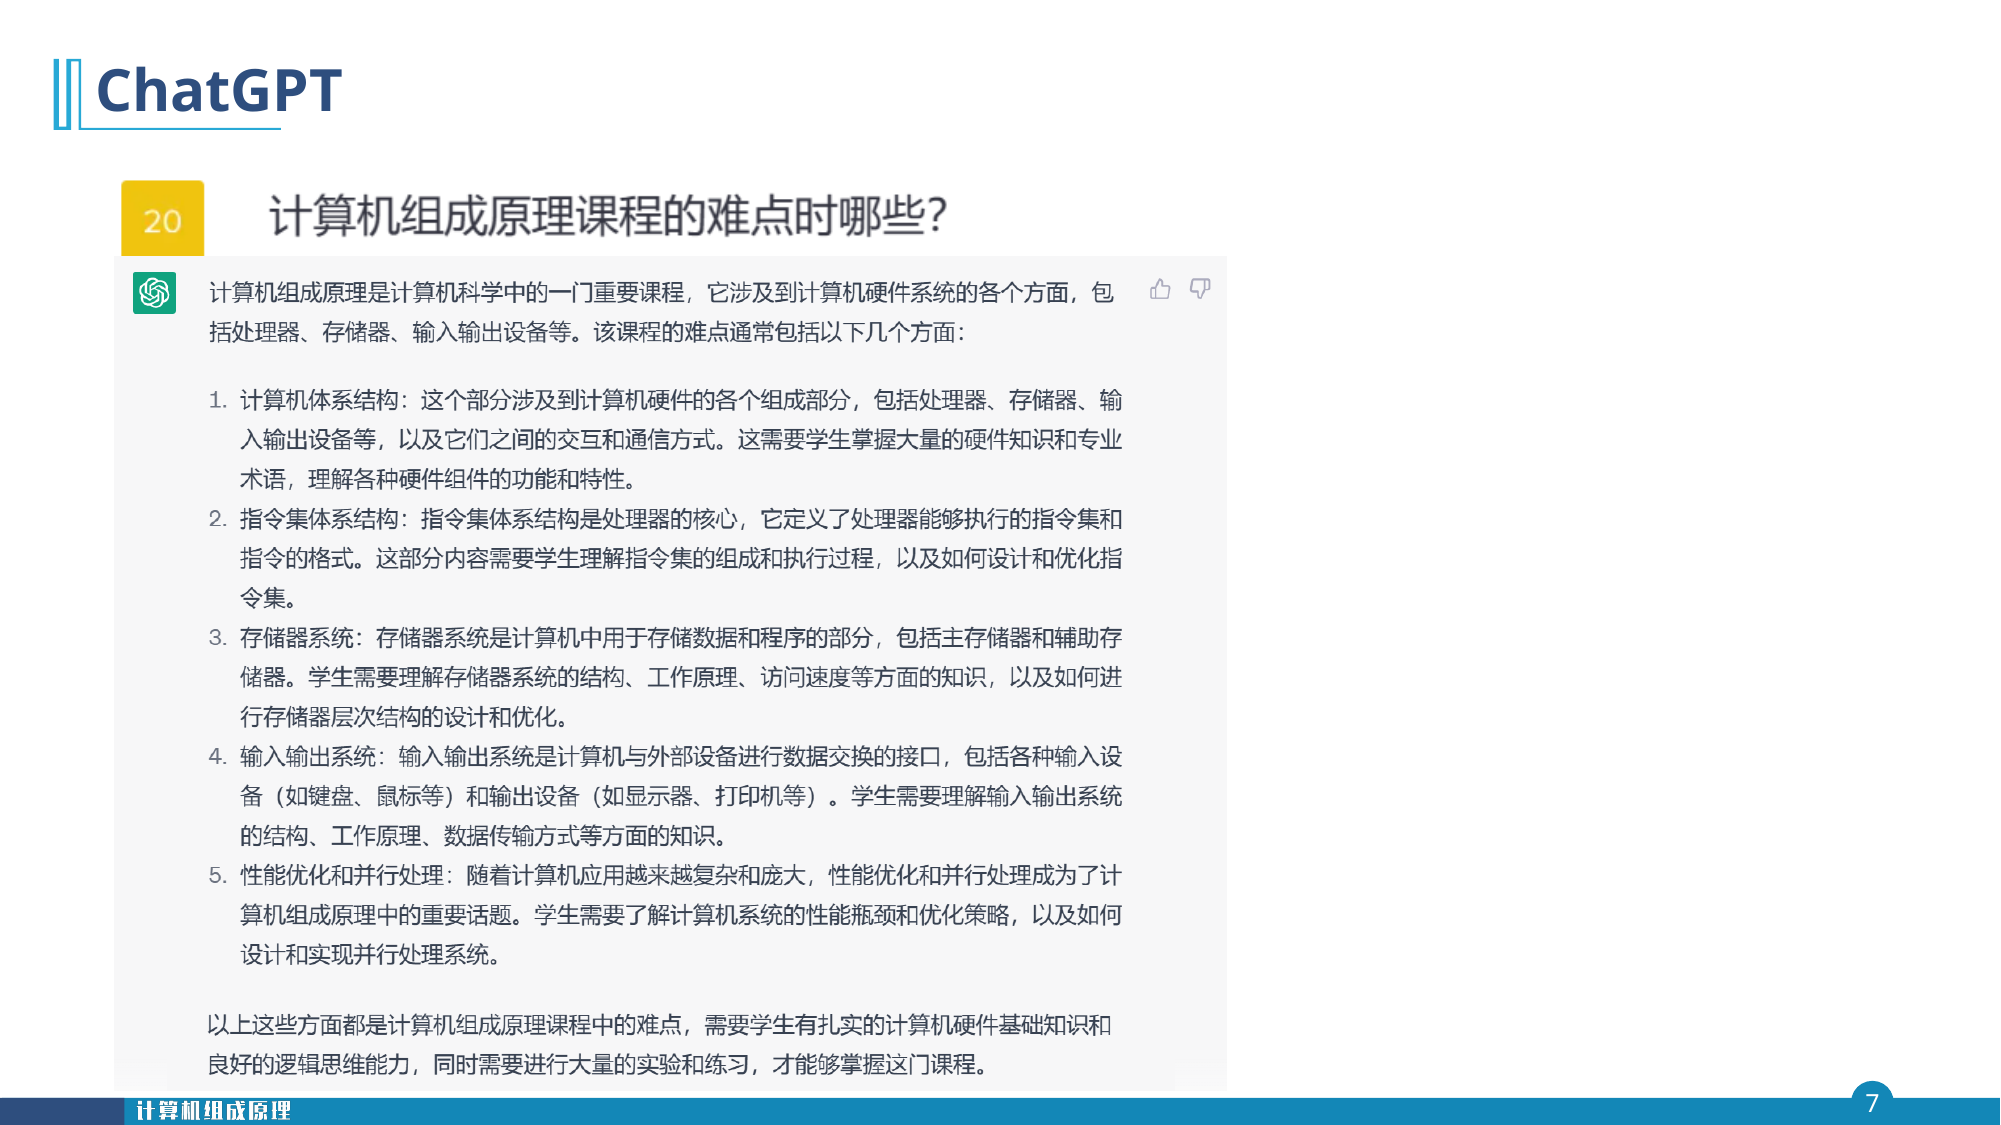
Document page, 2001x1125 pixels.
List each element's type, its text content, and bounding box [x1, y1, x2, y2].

picture [70, 154, 1227, 1091]
title ChatGPT [80, 42, 1805, 144]
